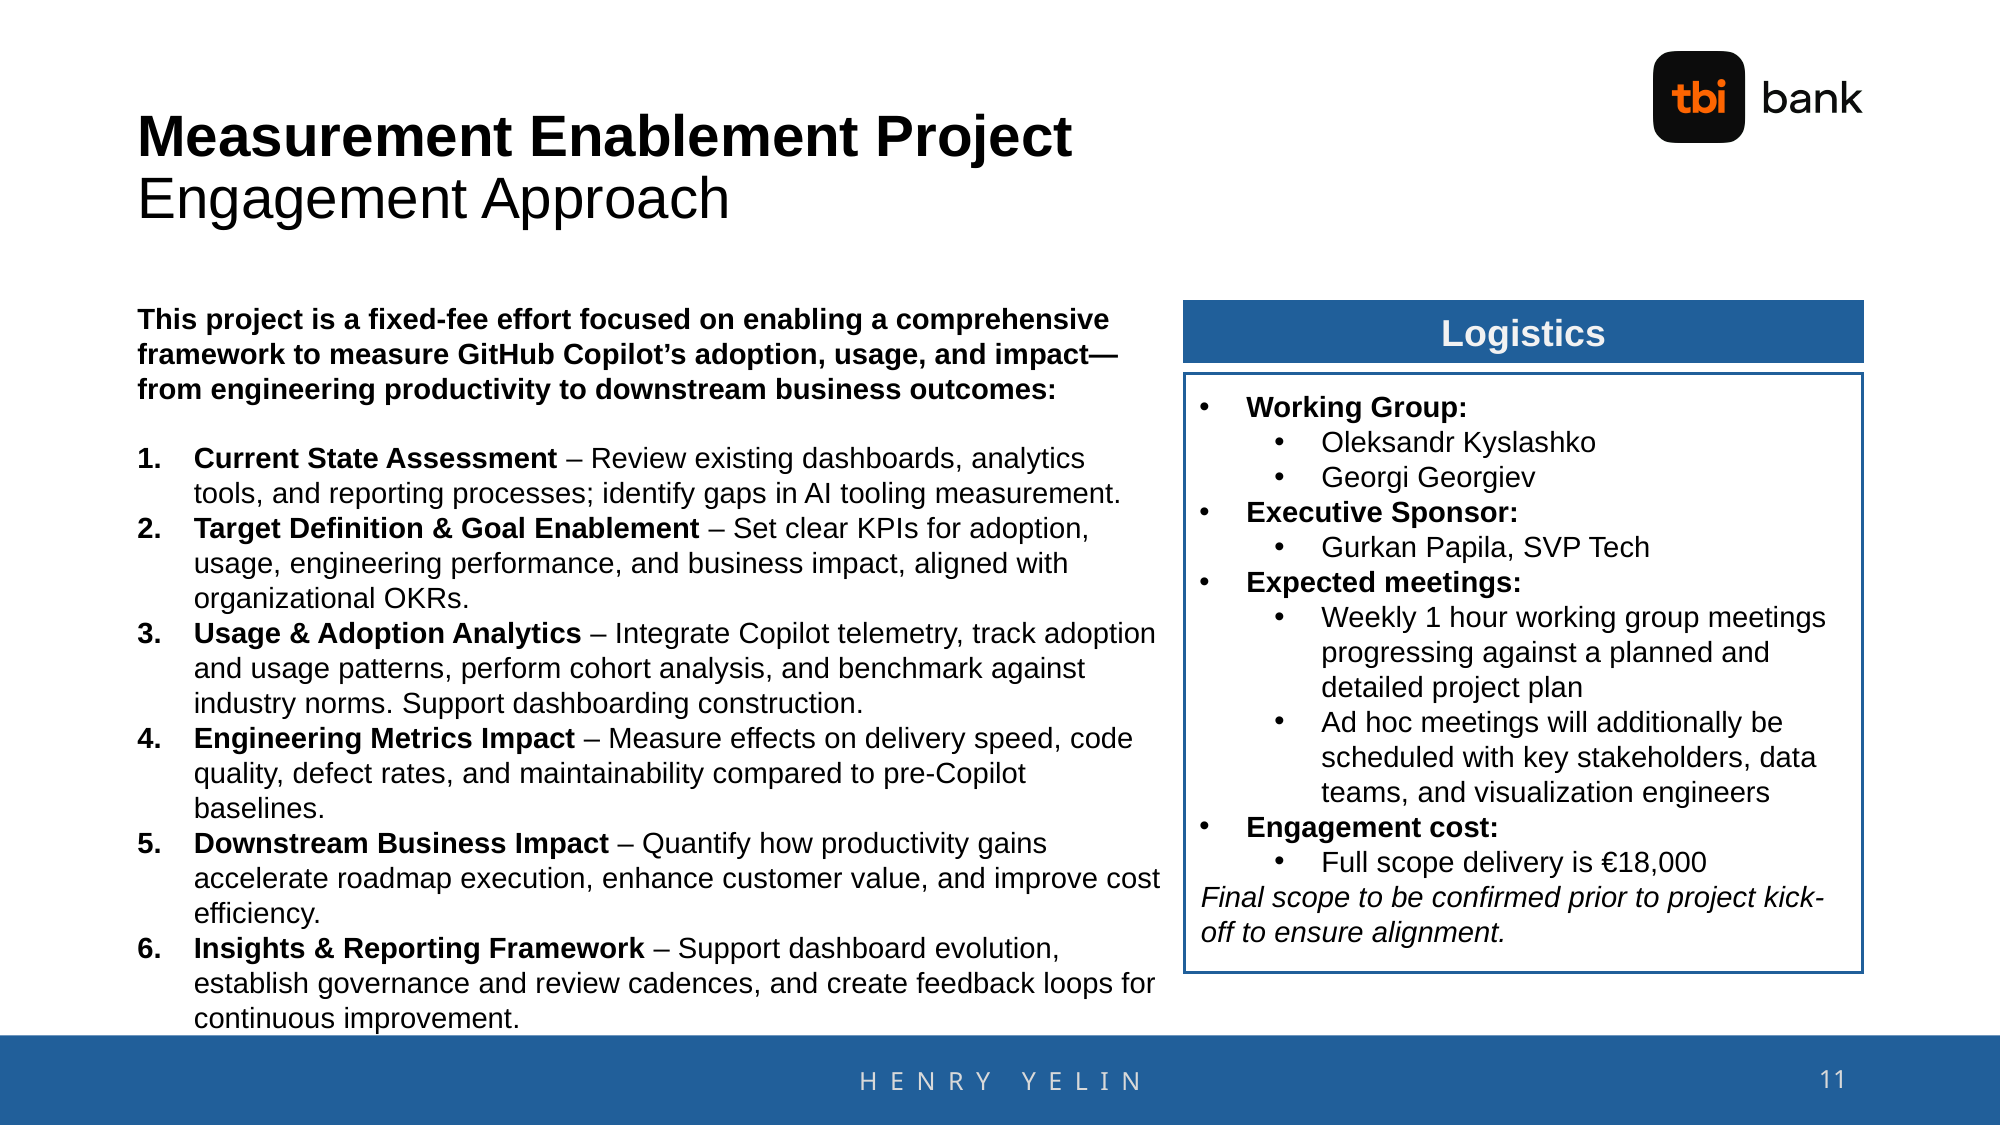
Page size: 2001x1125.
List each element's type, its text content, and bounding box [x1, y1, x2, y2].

text_box This project is a fixed-fee effort focused on enabling a comprehensive framework to measure GitHub Copilot’s adoption, usage, and impact—from engineering productivity to downstream business outcomes: Current State Assessment – Review existing dashboards, analytics tools, and reporting processes; identify gaps in AI tooling measurement. Target Definition & Goal Enablement – Set clear KPIs for adoption, usage, engineering performance, and business impact, aligned with organizational OKRs. Usage & Adoption Analytics – Integrate Copilot telemetry, track adoption and usage patterns, perform cohort analysis, and benchmark against industry norms. Support dashboarding construction. Engineering Metrics Impact – Measure effects on delivery speed, code quality, defect rates, and maintainability compared to pre-Copilot baselines. Downstream Business Impact – Quantify how productivity gains accelerate roadmap execution, enhance customer value, and improve cost efficiency. Insights & Reporting Framework – Support dashboard evolution, establish governance and review cadences, and create feedback loops for continuous improvement. [136, 298, 1164, 1014]
text_box Logistics [1183, 300, 1864, 363]
title Measurement Enablement Project Engagement Approach [137, 59, 1863, 278]
picture [1653, 51, 1863, 59]
slide_number 11 [1412, 1050, 1863, 1111]
text_box Working Group: Oleksandr Kyslashko Georgi Georgiev Executive Sponsor: Gurkan Papila, SVP Tech Expected meetings: Weekly 1 hour working group meetings progressing against a planned and detailed project plan Ad hoc meetings will additionally be scheduled with key stakeholders, data teams, and visualization engineers Engagement cost: Full scope delivery is €18,000 Final scope to be confirmed prior to project kick-off to ensure alignment. [1183, 372, 1864, 974]
